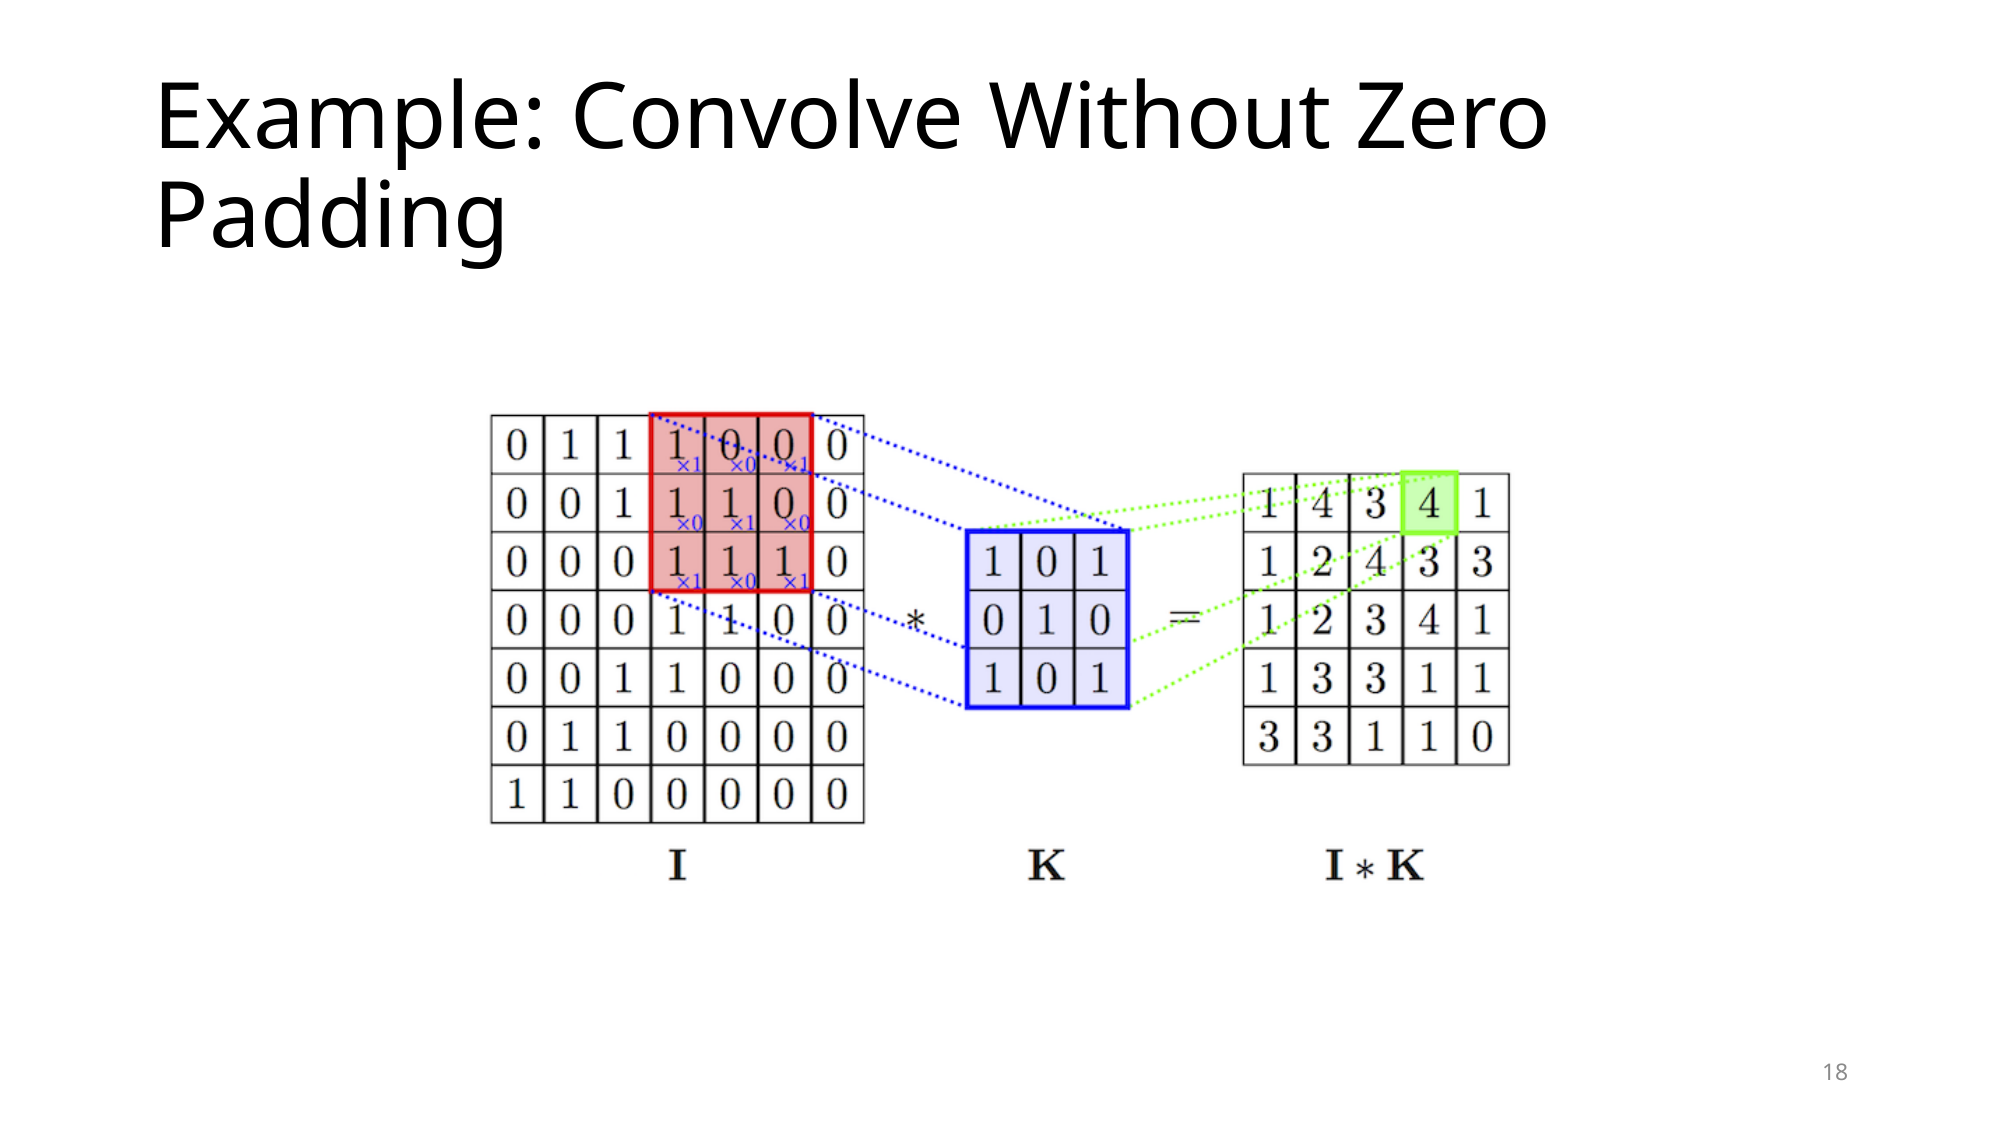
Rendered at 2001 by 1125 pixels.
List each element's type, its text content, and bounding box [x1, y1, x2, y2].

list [476, 401, 1524, 895]
title Example: Convolve Without Zero Padding [138, 60, 1864, 278]
slide_number 18 [1413, 1042, 1864, 1103]
